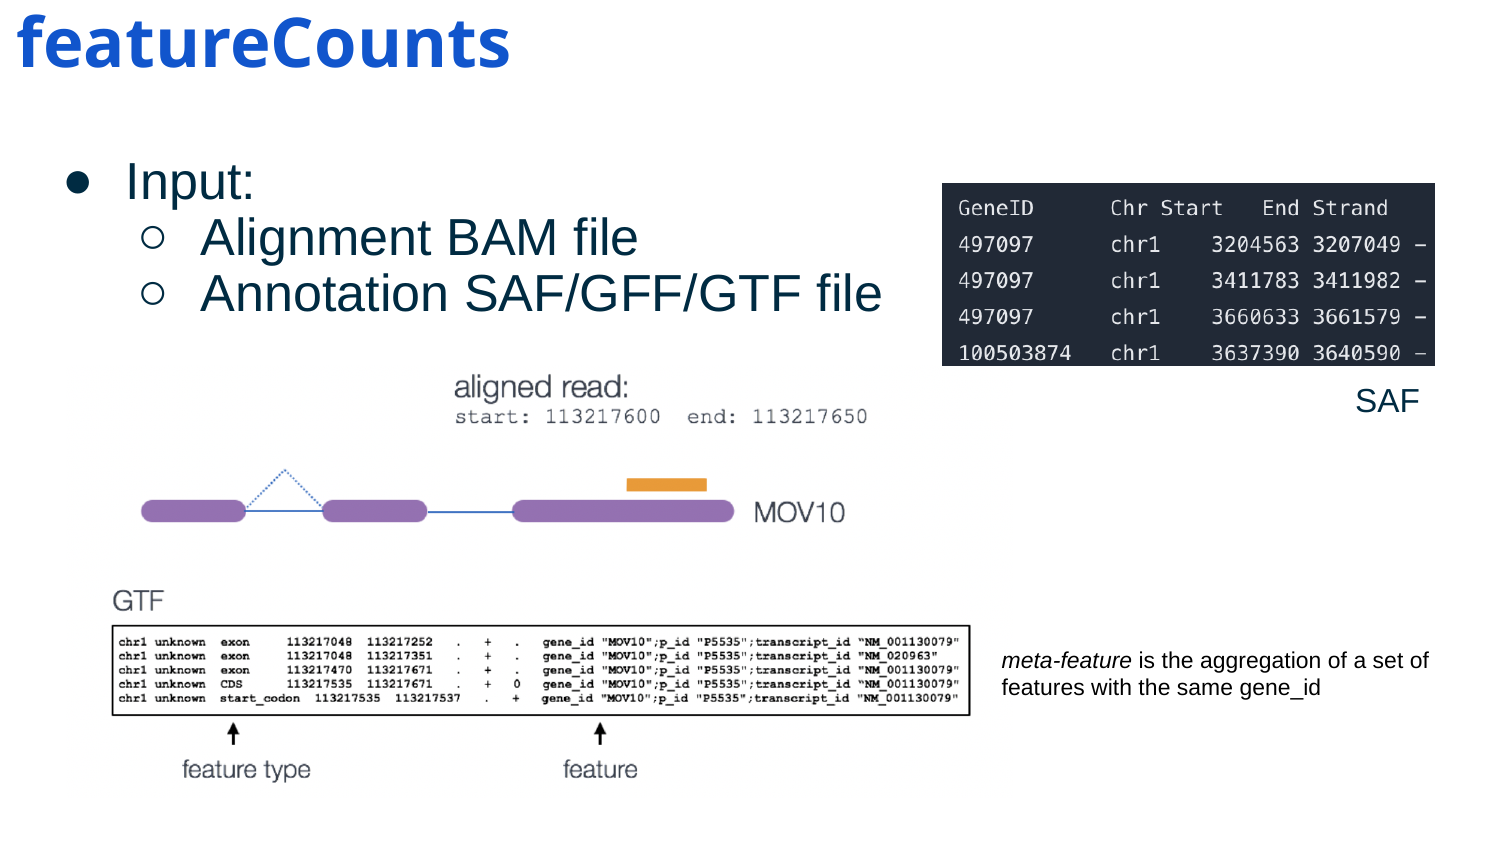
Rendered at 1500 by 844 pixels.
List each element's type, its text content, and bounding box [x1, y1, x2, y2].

list Input: Alignment BAM file Annotation SAF/GFF/GTF file [50, 154, 1345, 690]
text_box SAF [1017, 373, 1435, 436]
text_box meta-feature is the aggregation of a set of features with the same gene_id [1017, 630, 1479, 716]
picture [65, 183, 1436, 799]
title featureCounts [16, 7, 1404, 129]
